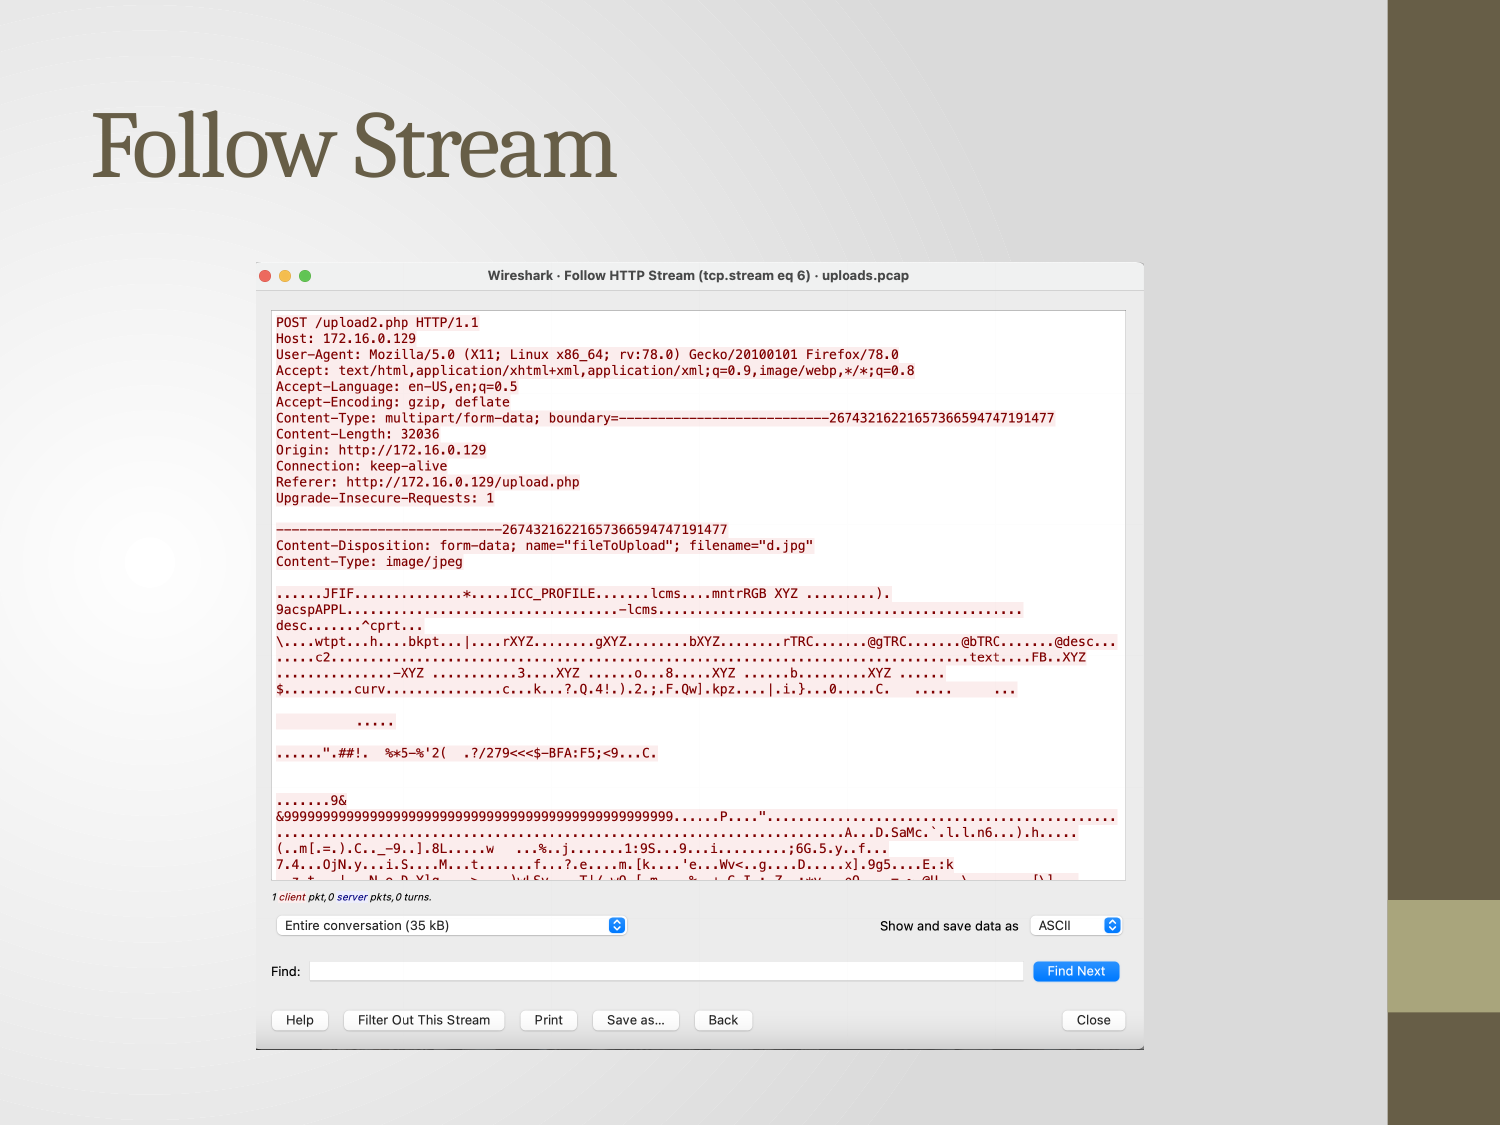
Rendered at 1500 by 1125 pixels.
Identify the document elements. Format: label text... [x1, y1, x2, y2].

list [255, 261, 1145, 1051]
title Follow Stream [75, 45, 1325, 233]
